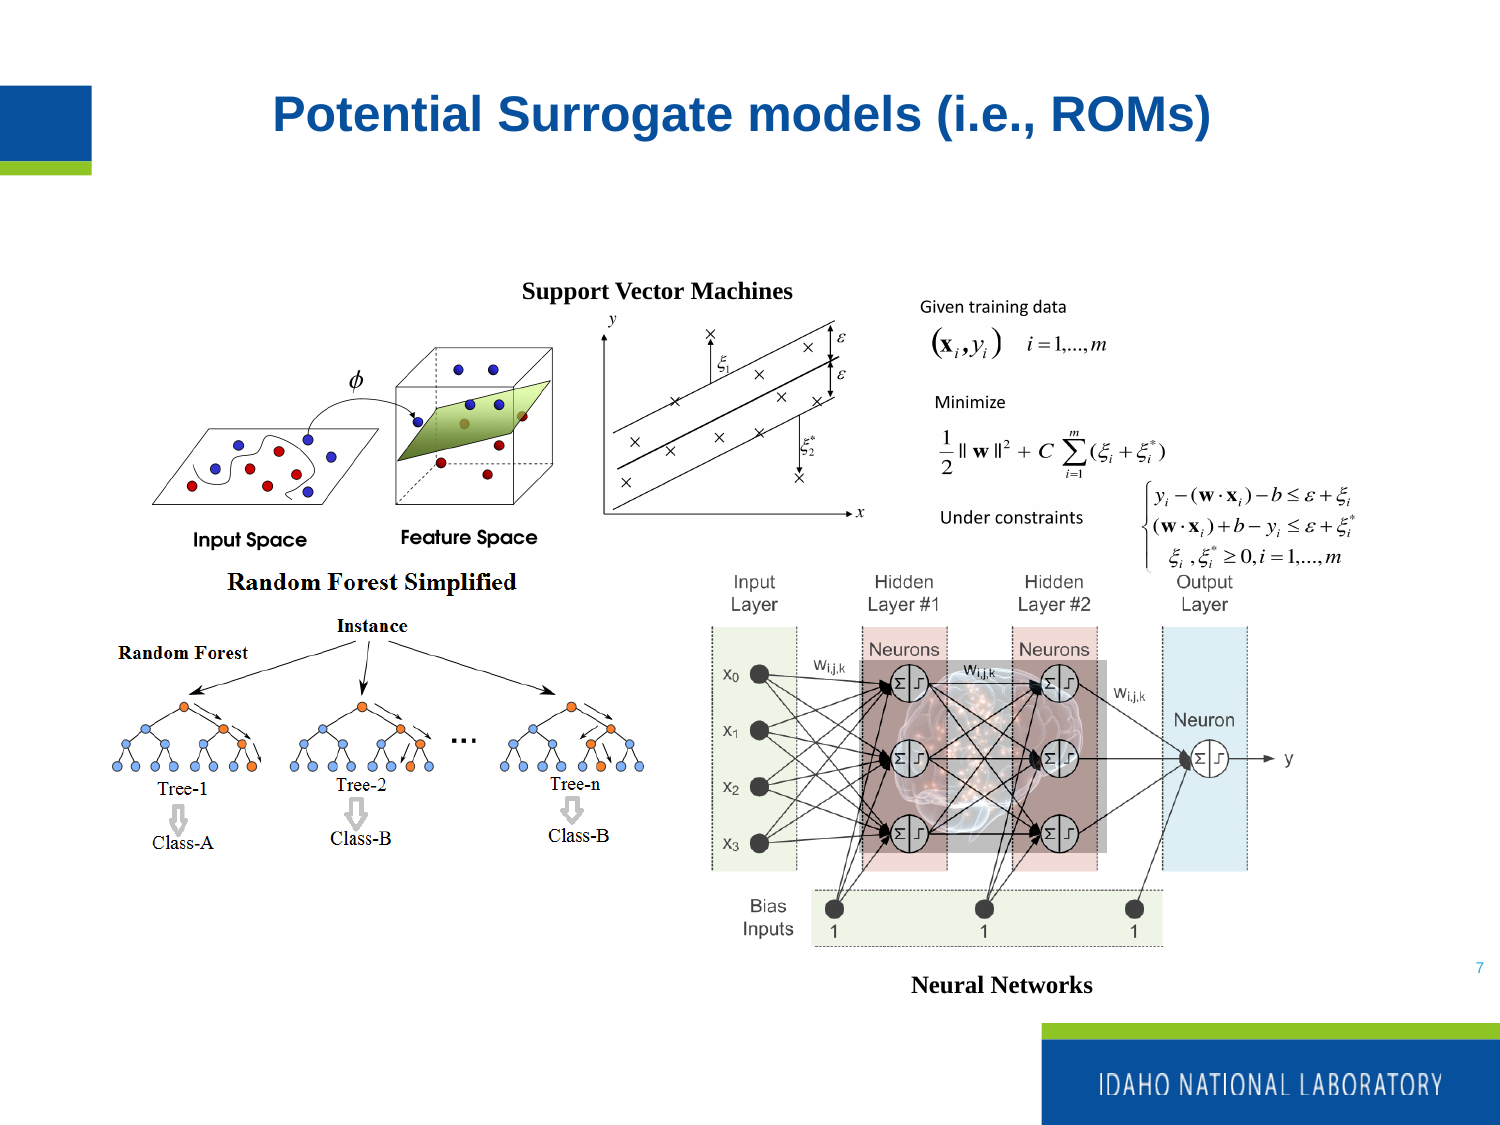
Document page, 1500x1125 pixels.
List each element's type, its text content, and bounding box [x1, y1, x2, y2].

picture [93, 329, 658, 875]
picture [601, 262, 1456, 947]
text_box Neural Networks [828, 961, 1176, 1007]
title Potential Surrogate models (i.e., ROMs) [266, 88, 1234, 158]
text_box Support Vector Machines [484, 267, 832, 313]
text_box 6 [1453, 950, 1500, 985]
